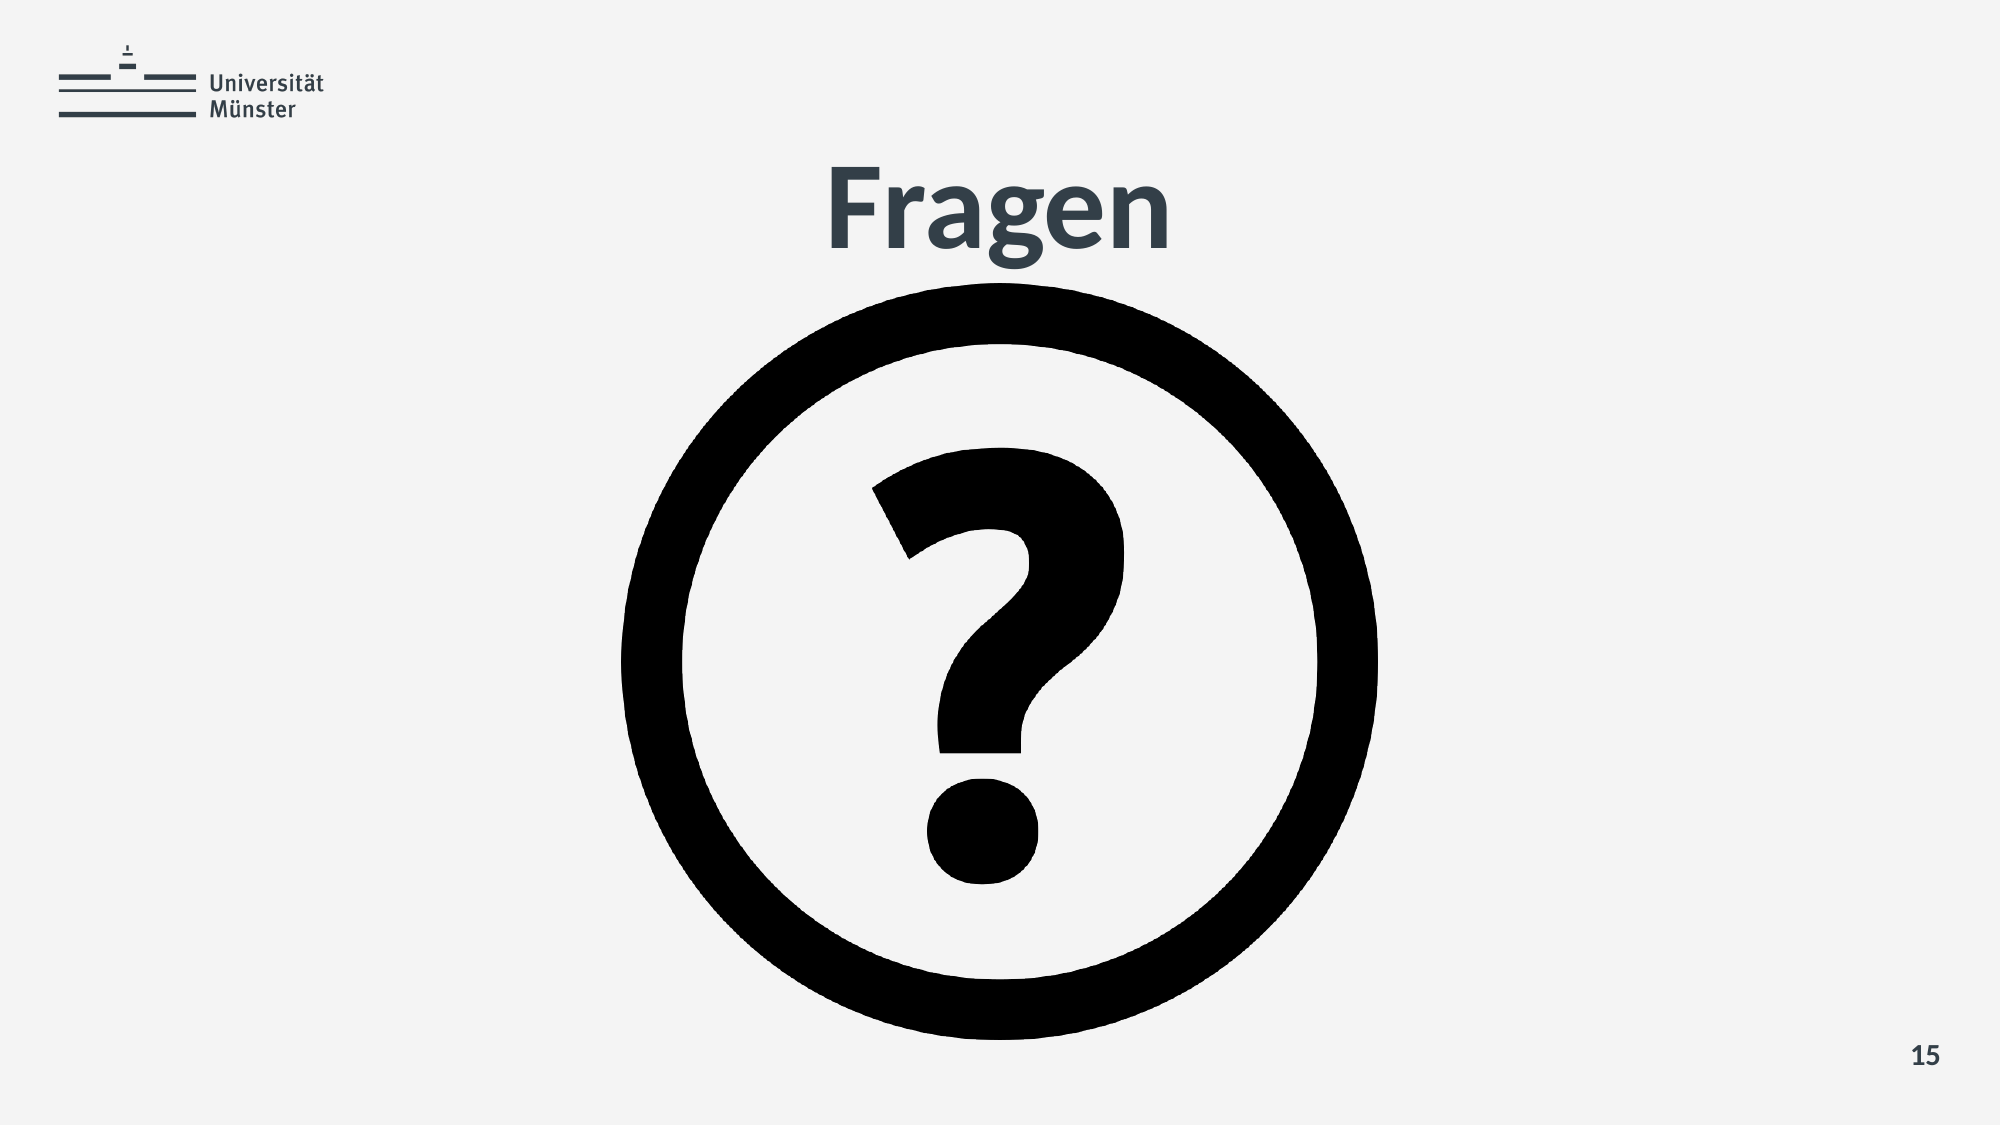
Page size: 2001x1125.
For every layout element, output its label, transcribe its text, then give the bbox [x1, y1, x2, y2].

slide_number 15 [1822, 1012, 1941, 1072]
title Fragen [58, 123, 1941, 218]
picture [57, 43, 325, 119]
picture [621, 283, 1378, 1040]
